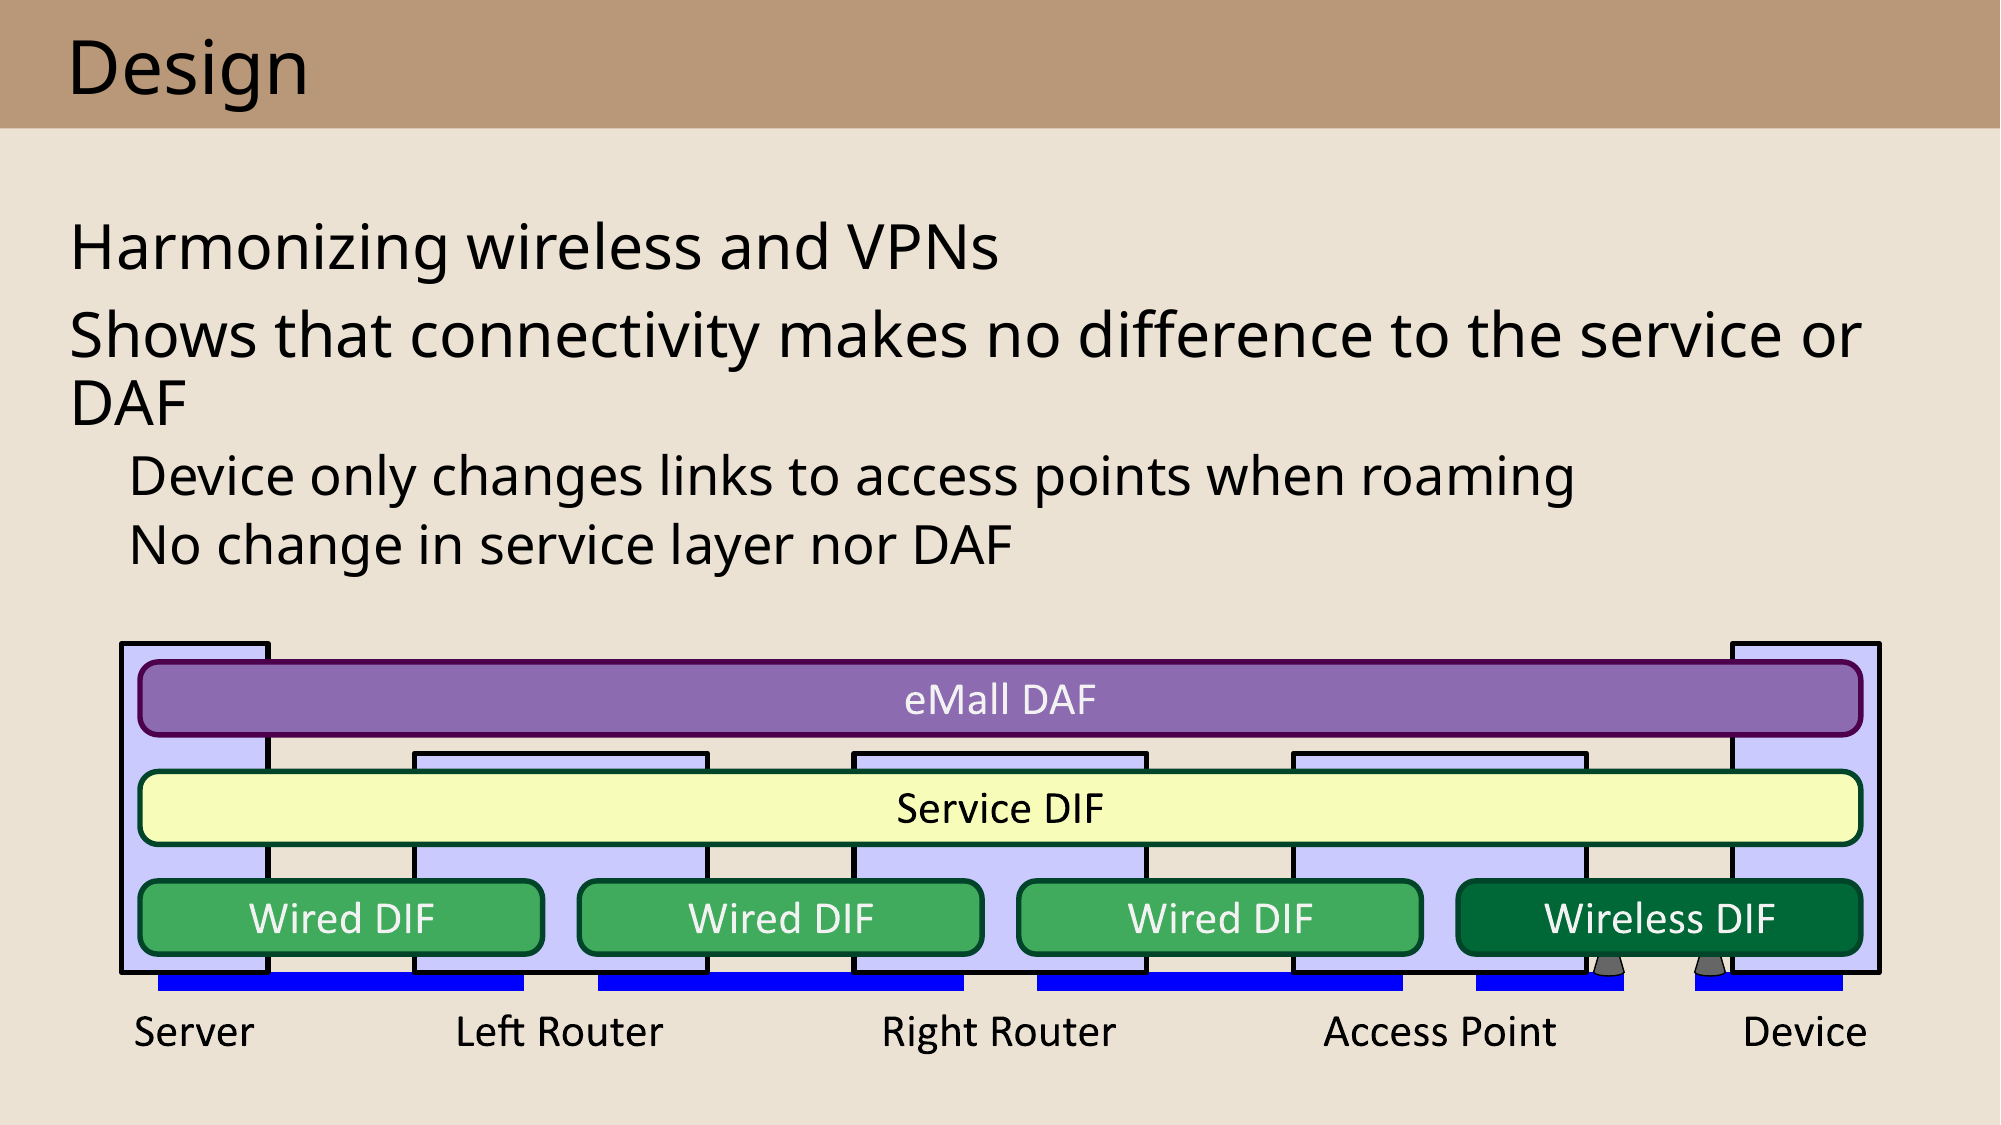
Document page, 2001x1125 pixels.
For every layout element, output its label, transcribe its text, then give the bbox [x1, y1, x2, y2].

title Design [0, 0, 2000, 129]
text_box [0, 515, 2000, 1071]
list Harmonizing wireless and VPNs Shows that connectivity makes no difference to the service or DAF Device only changes links to access points when roaming No change in service layer nor DAF [54, 208, 1945, 515]
